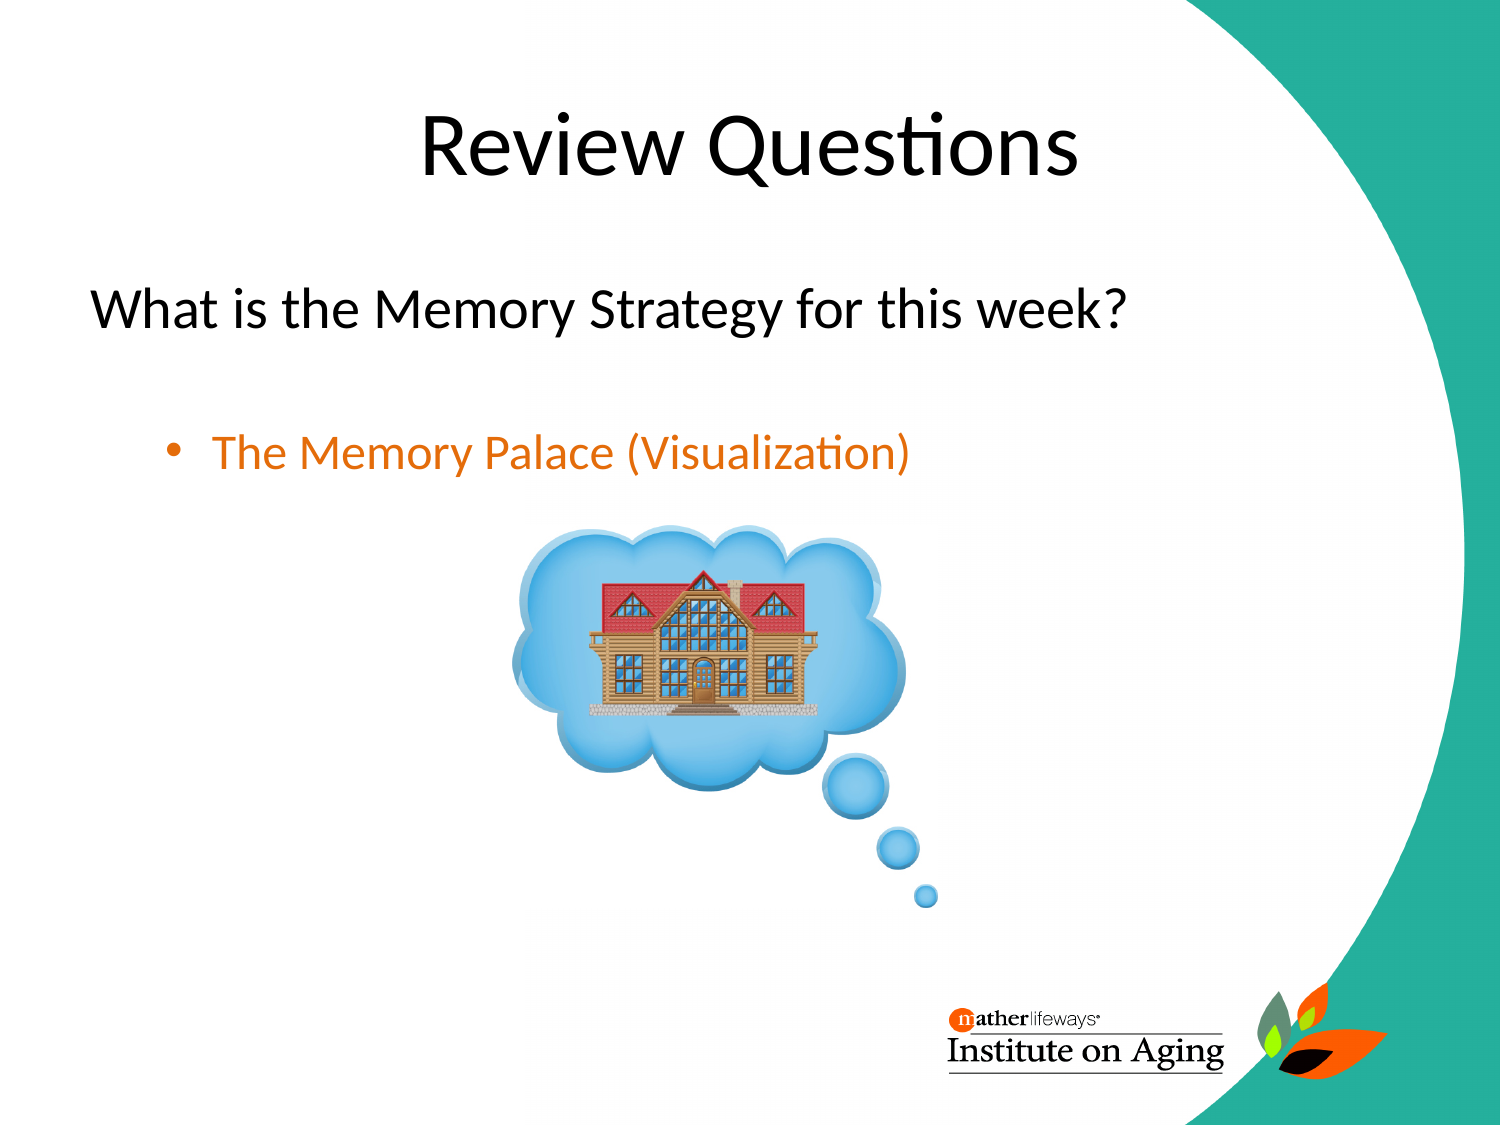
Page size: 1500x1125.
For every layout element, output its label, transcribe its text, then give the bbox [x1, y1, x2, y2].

list What is the Memory Strategy for this week? The Memory Palace (Visualization) [75, 262, 1425, 1005]
title Review Questions [75, 45, 1425, 233]
picture [512, 524, 938, 909]
picture [525, 0, 1500, 1125]
